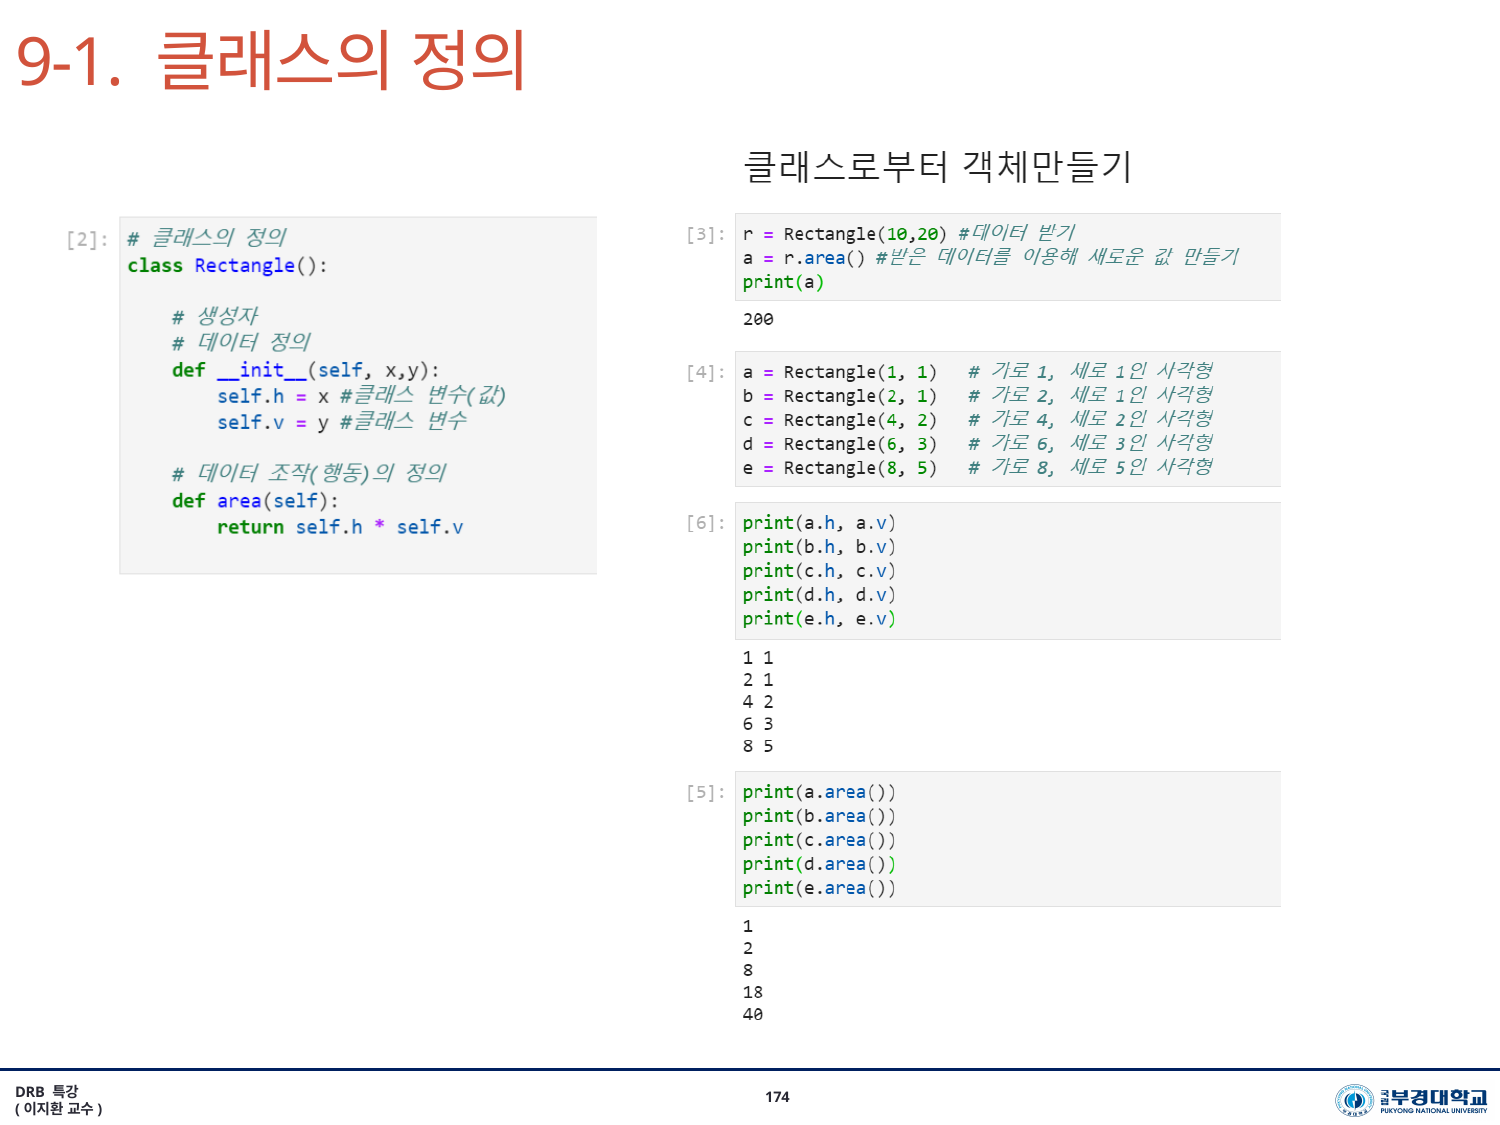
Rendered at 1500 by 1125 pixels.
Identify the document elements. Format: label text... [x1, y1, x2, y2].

slide_number DRB 특강 (이지환 교수) [0, 1082, 303, 1118]
picture [1330, 1079, 1495, 1121]
picture [64, 203, 598, 588]
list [664, 136, 1281, 1020]
title 9-1. 클래스의 정의 [0, 1, 1500, 116]
